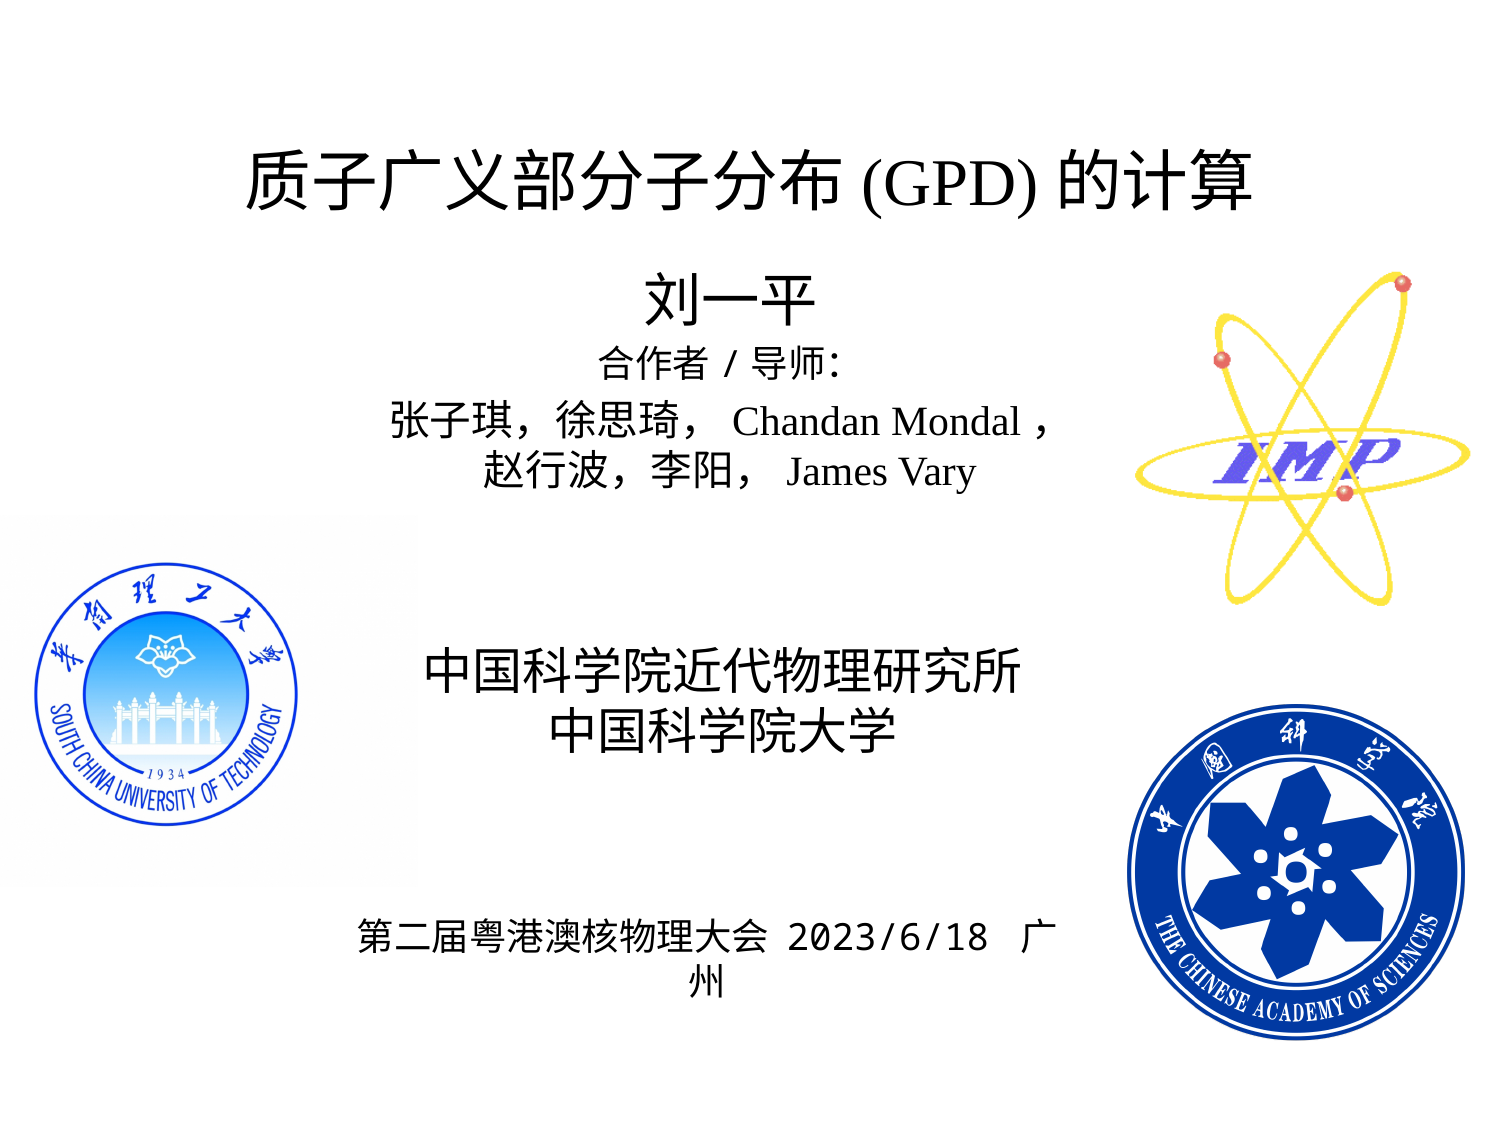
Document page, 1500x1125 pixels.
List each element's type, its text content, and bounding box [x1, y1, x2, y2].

subtitle 刘一平 合作者/导师： 张子琪，徐思琦，Chandan Mondal，赵行波，李阳，James Vary [371, 254, 1090, 530]
picture [0, 515, 418, 887]
text_box 中国科学院近代物理研究所 中国科学院大学 [418, 632, 1097, 826]
picture [1116, 255, 1494, 633]
picture [1127, 704, 1465, 1041]
title 质子广义部分子分布(GPD)的计算 [112, 101, 1388, 256]
text_box 第二届粤港澳核物理大会 2023/6/18 广州 [336, 905, 1079, 1004]
